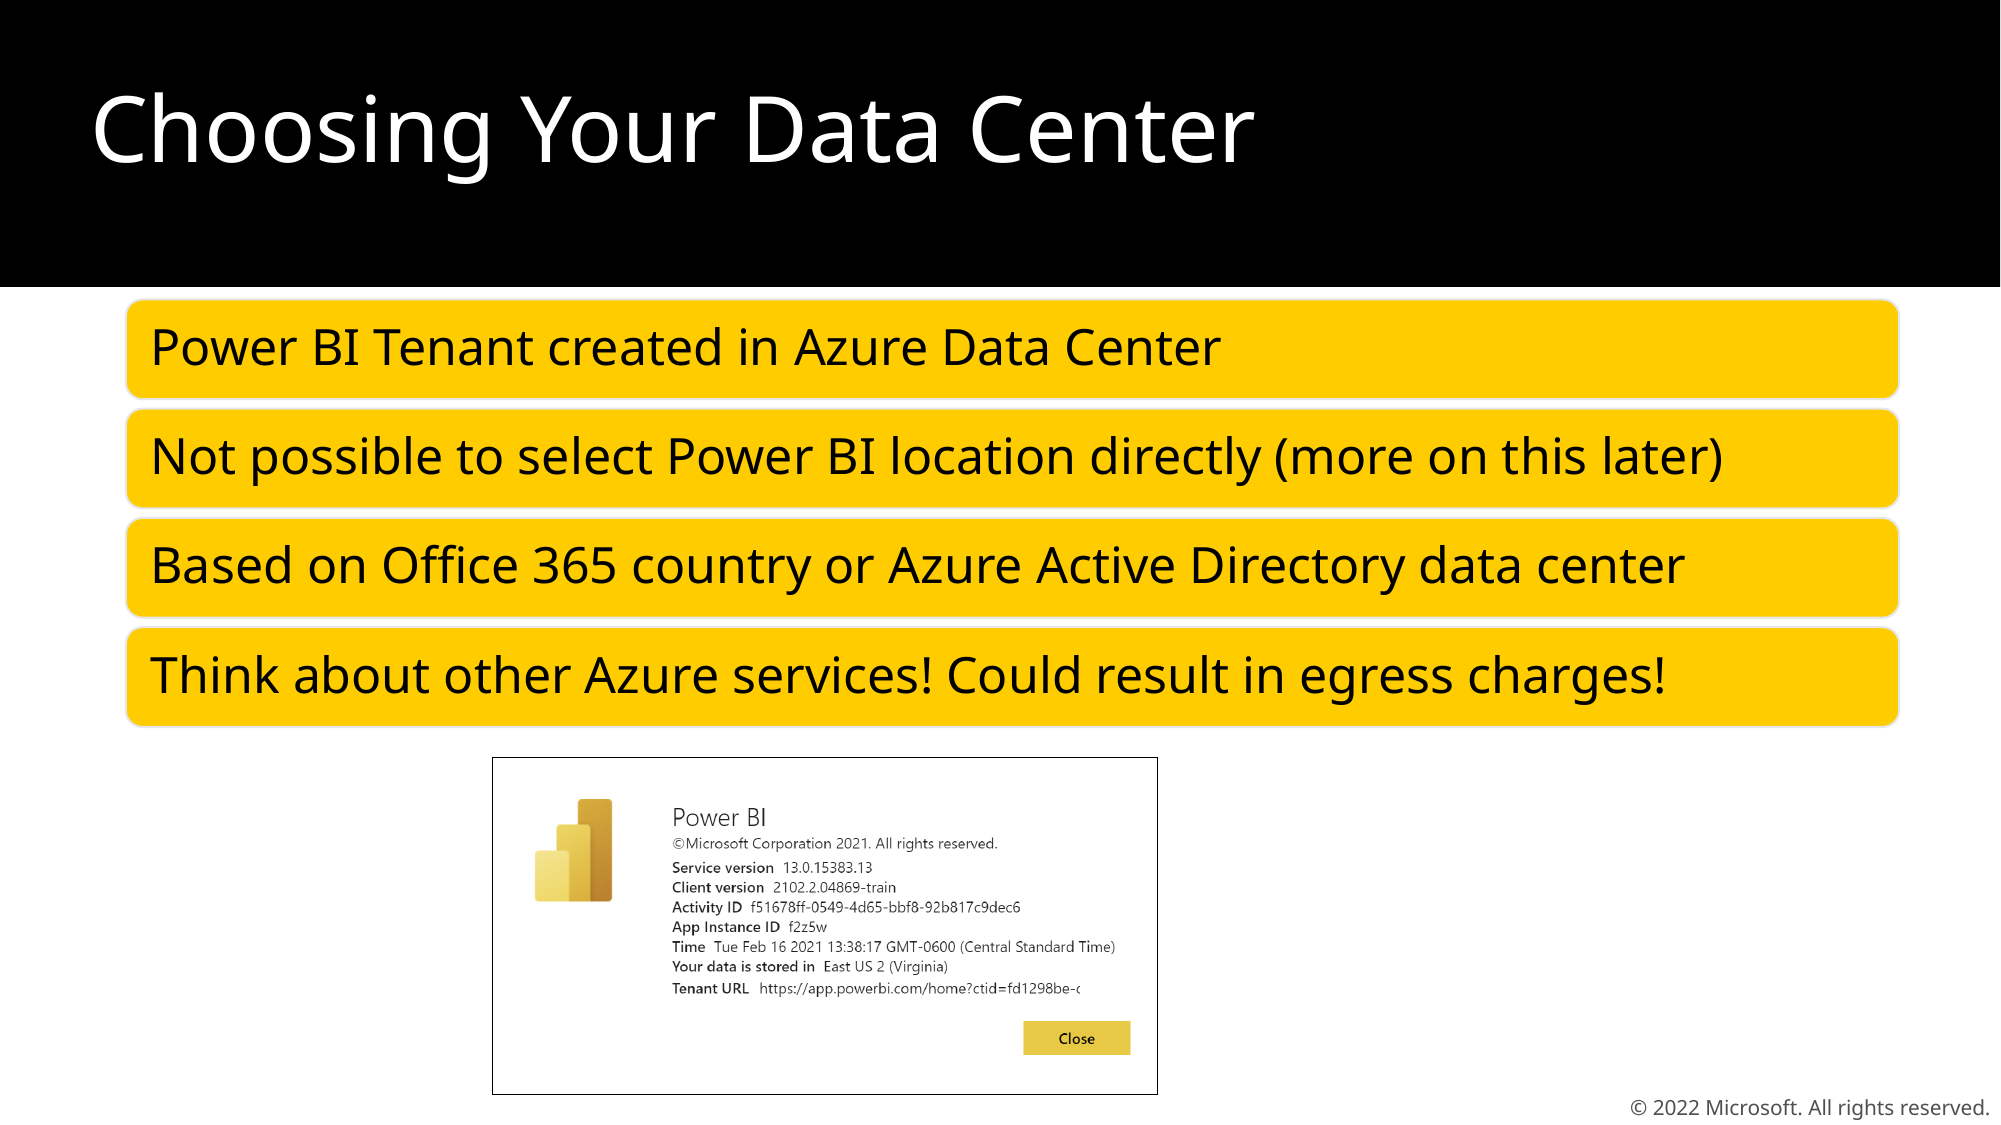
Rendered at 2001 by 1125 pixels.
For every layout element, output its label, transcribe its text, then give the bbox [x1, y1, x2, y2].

text_box © 2022 Microsoft. All rights reserved. [1587, 1088, 2000, 1125]
picture [492, 757, 1158, 1095]
title Choosing Your Data Center [75, 63, 1919, 178]
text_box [125, 297, 1900, 729]
